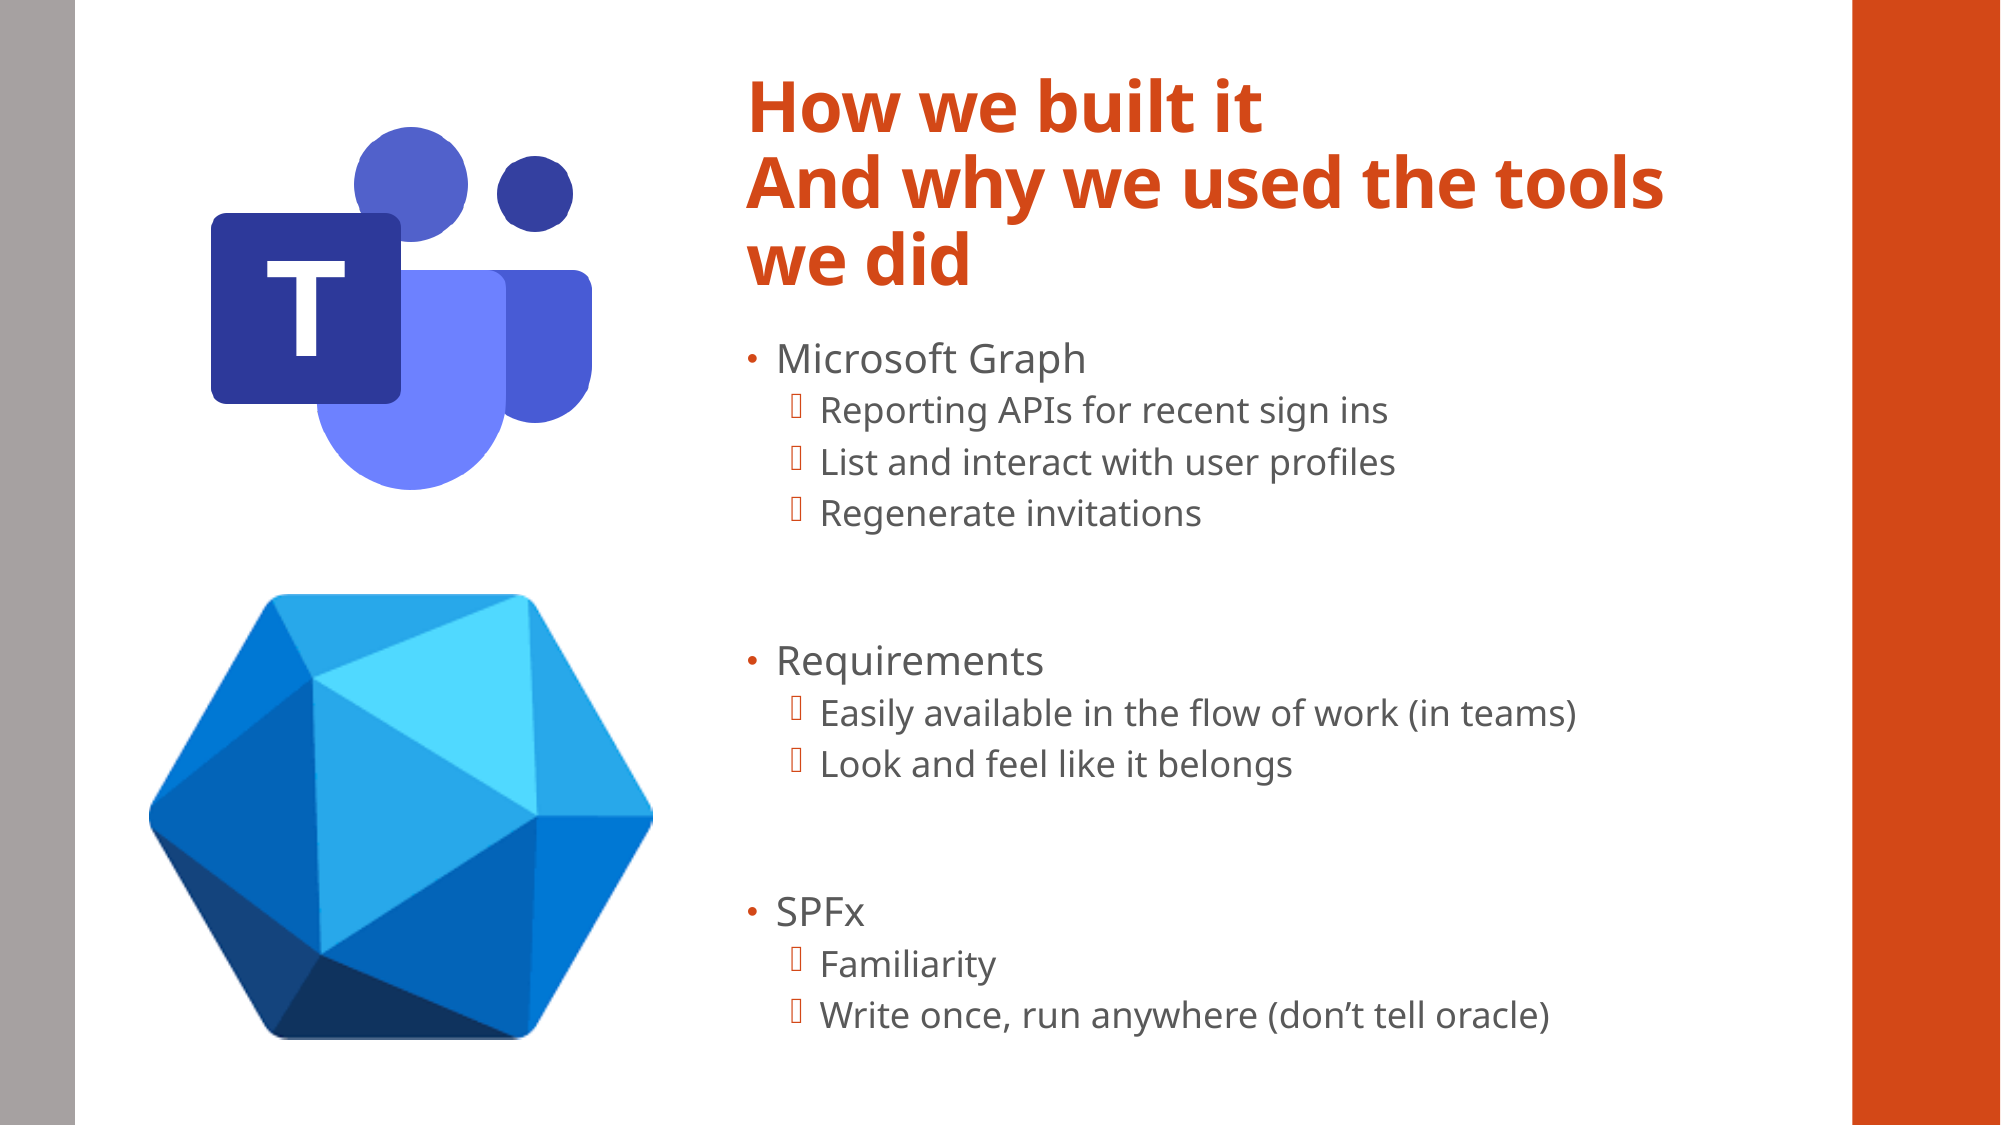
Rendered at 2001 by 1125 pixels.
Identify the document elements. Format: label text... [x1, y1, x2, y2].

title How we built it And why we used the tools we did [731, 60, 1791, 309]
picture [172, 79, 630, 537]
list Microsoft Graph Reporting APIs for recent sign ins List and interact with user profiles Regenerate invitations Requirements Easily available in the flow of work (in teams) Look and feel like it belongs SPFx Familiarity Write once, run anywhere (don’t tell oracle) [731, 329, 1791, 1046]
picture [149, 594, 654, 1040]
